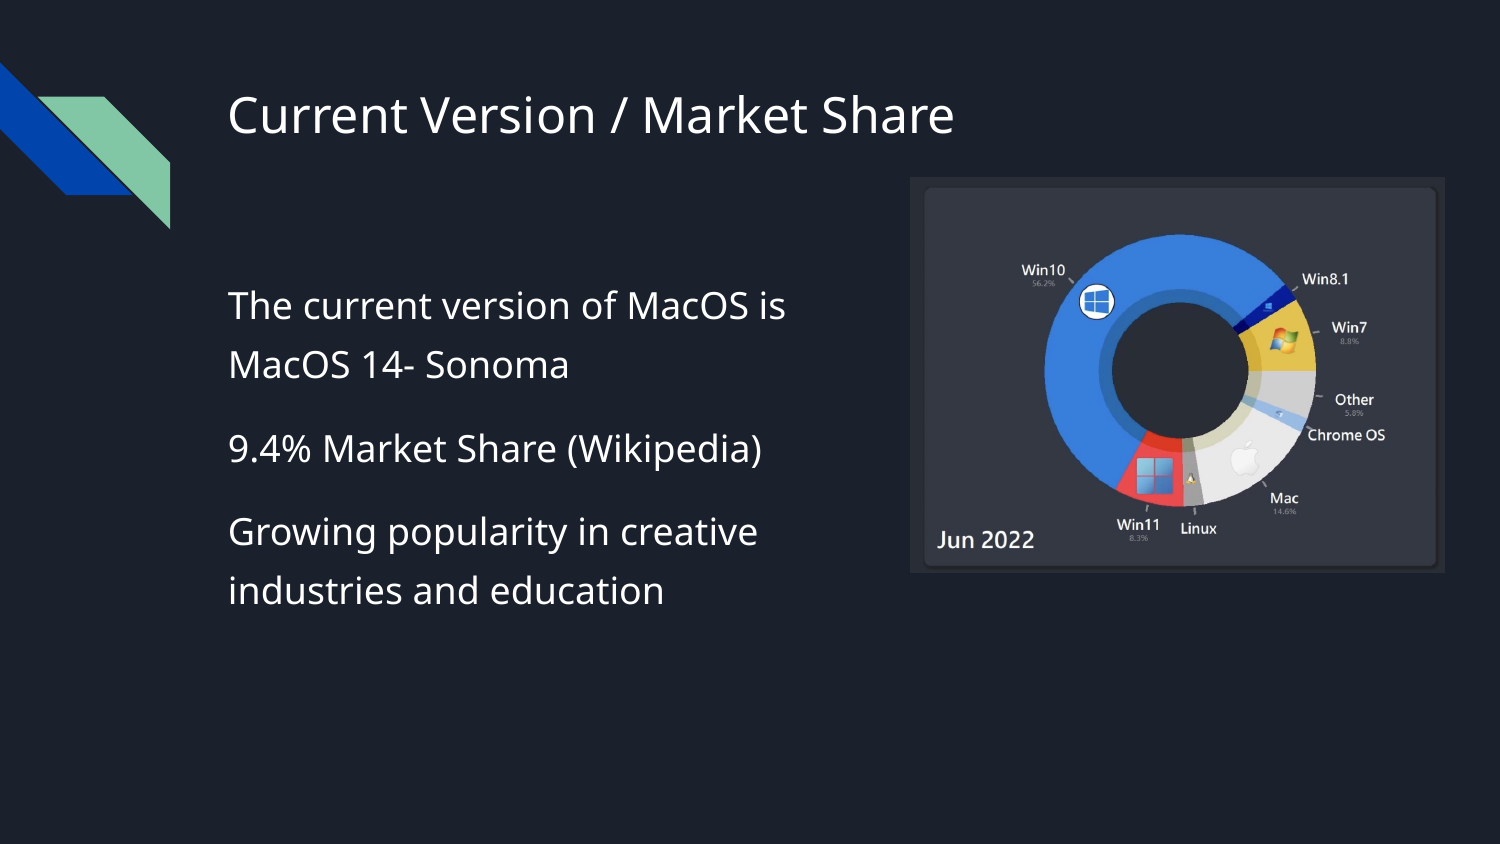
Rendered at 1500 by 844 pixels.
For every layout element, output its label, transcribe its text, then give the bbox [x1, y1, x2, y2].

picture [910, 177, 1445, 574]
title Current Version / Market Share [212, 64, 1368, 215]
list The current version of MacOS is MacOS 14- Sonoma 9.4% Market Share (Wikipedia) Growing popularity in creative industries and education [212, 257, 870, 735]
